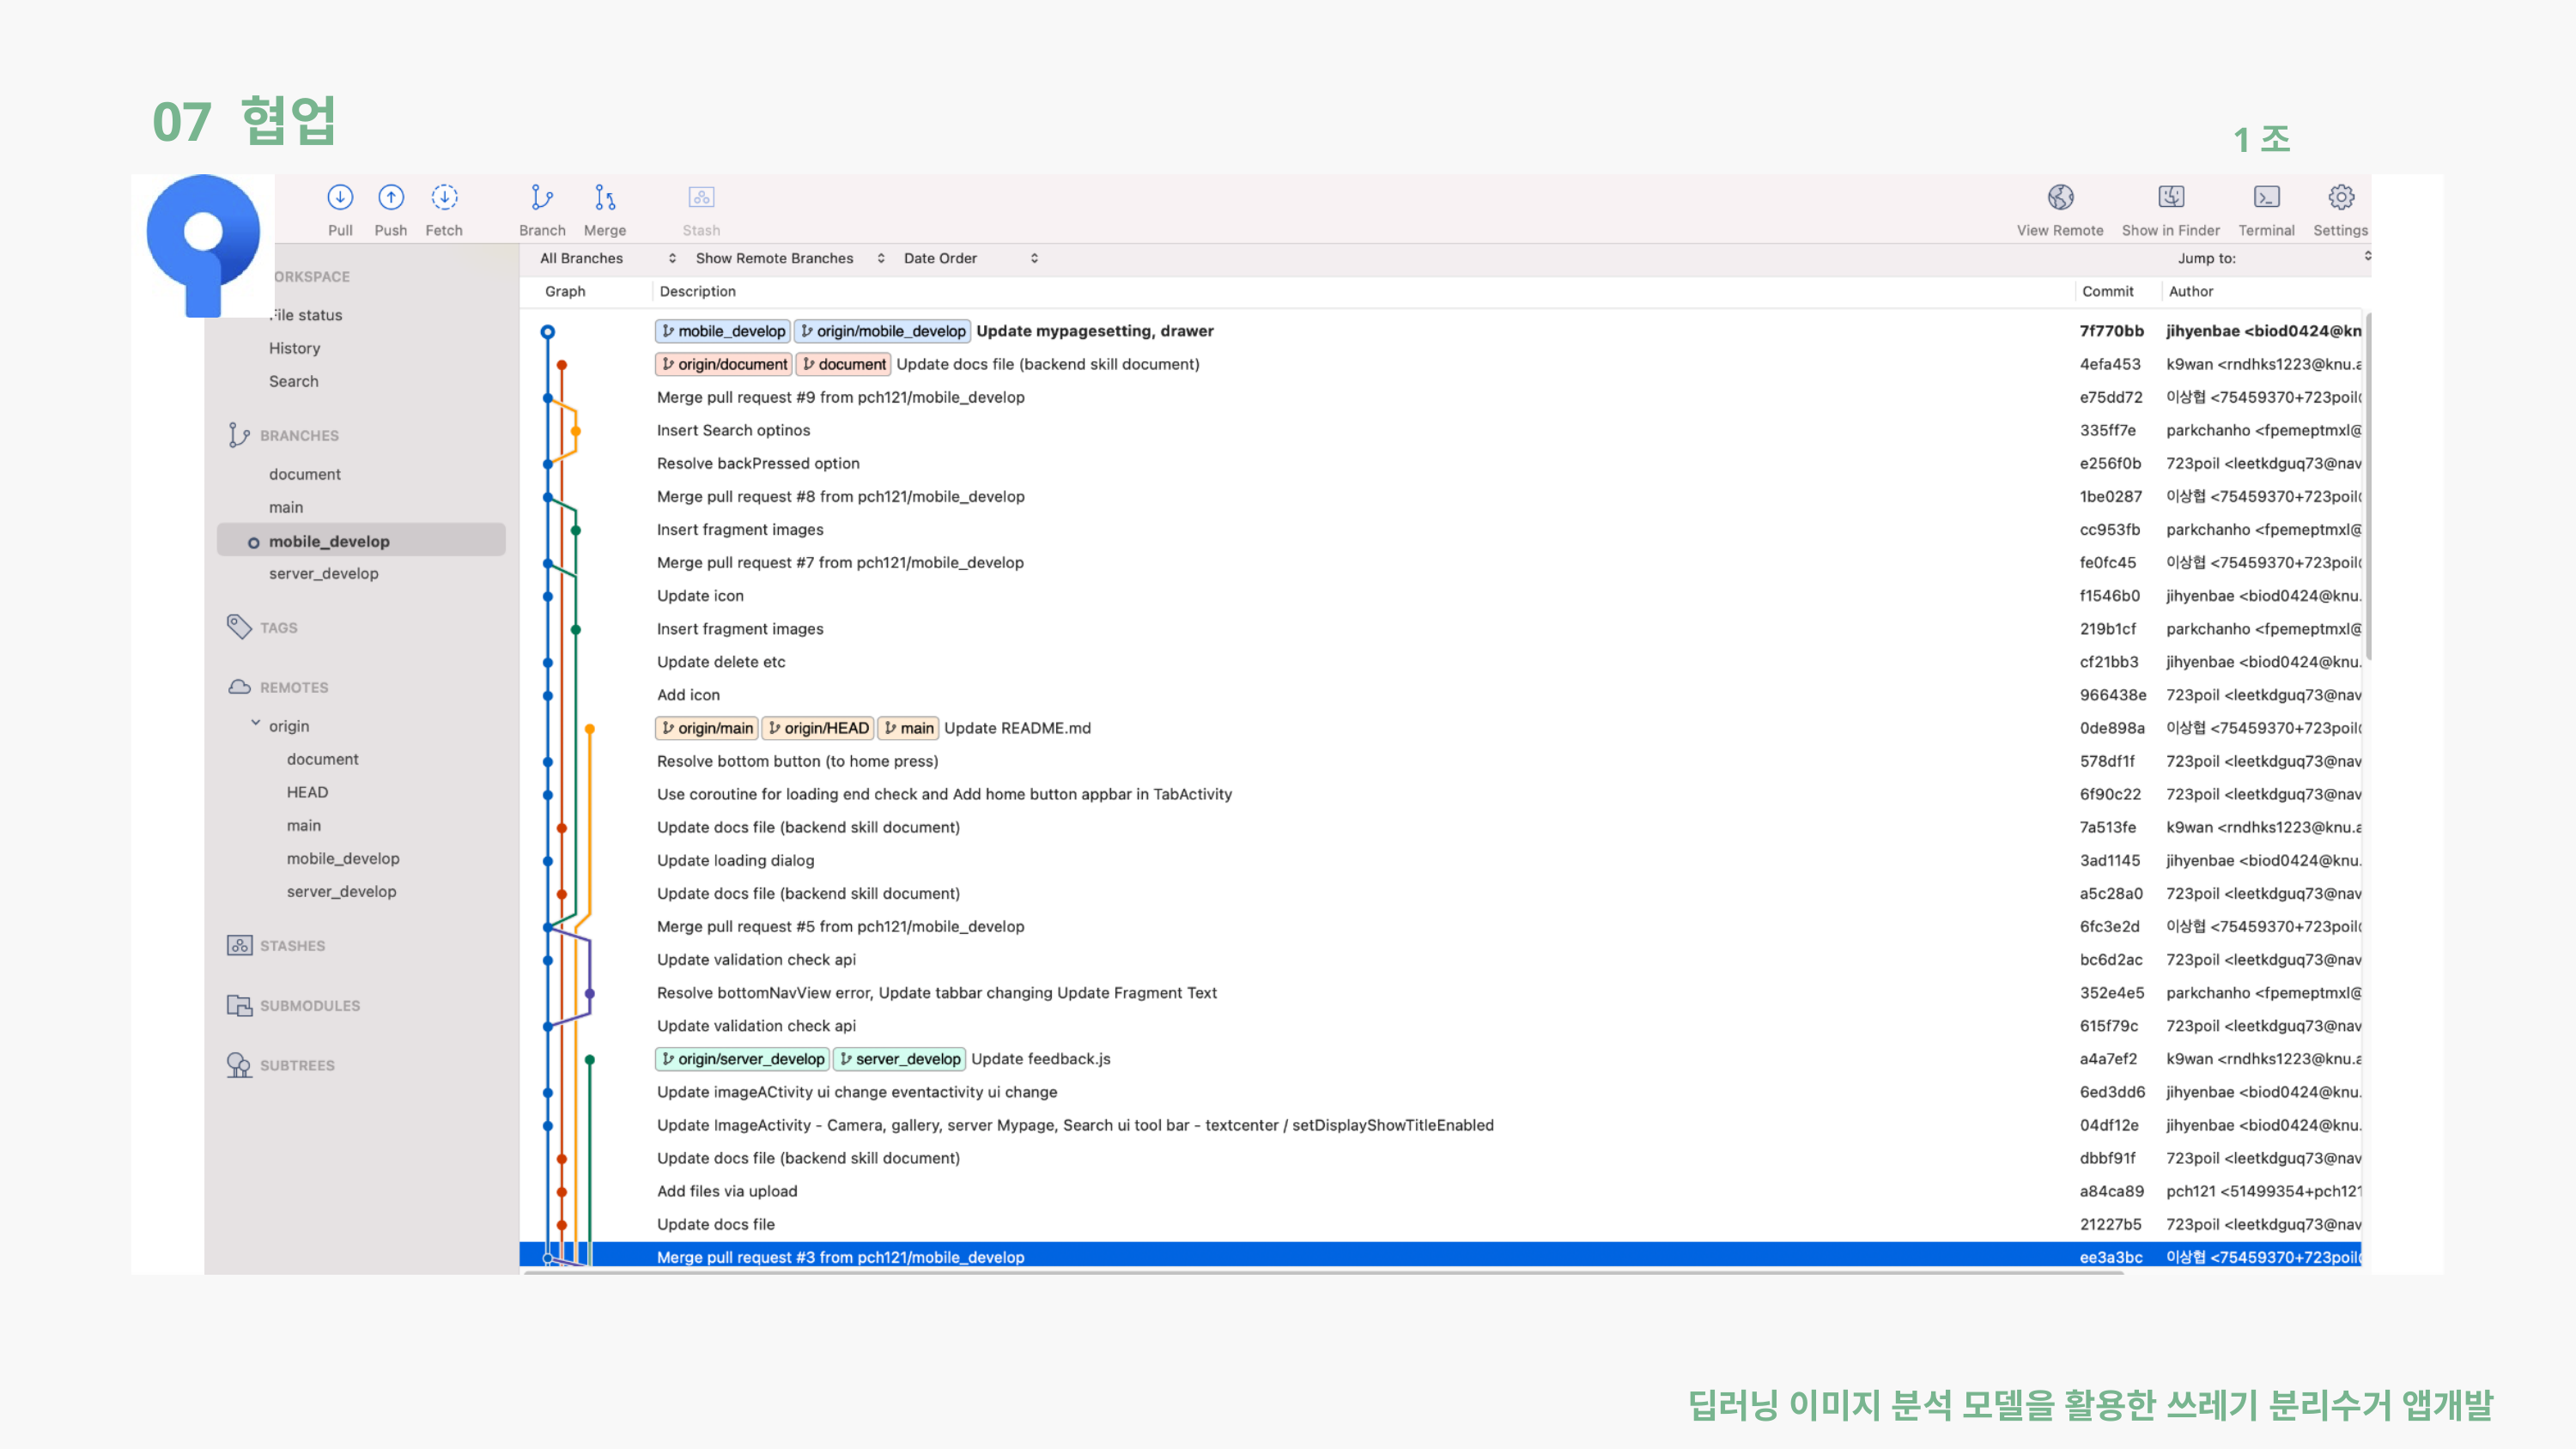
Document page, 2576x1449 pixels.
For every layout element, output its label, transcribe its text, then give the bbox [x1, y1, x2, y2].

text_box 1조 [2220, 111, 2559, 166]
text_box 딥러닝 이미지 분석 모델을 활용한 쓰레기 분리수거 앱개발 [1674, 1378, 2576, 1433]
picture [131, 173, 2445, 1275]
text_box 07 협업 [139, 81, 1941, 159]
